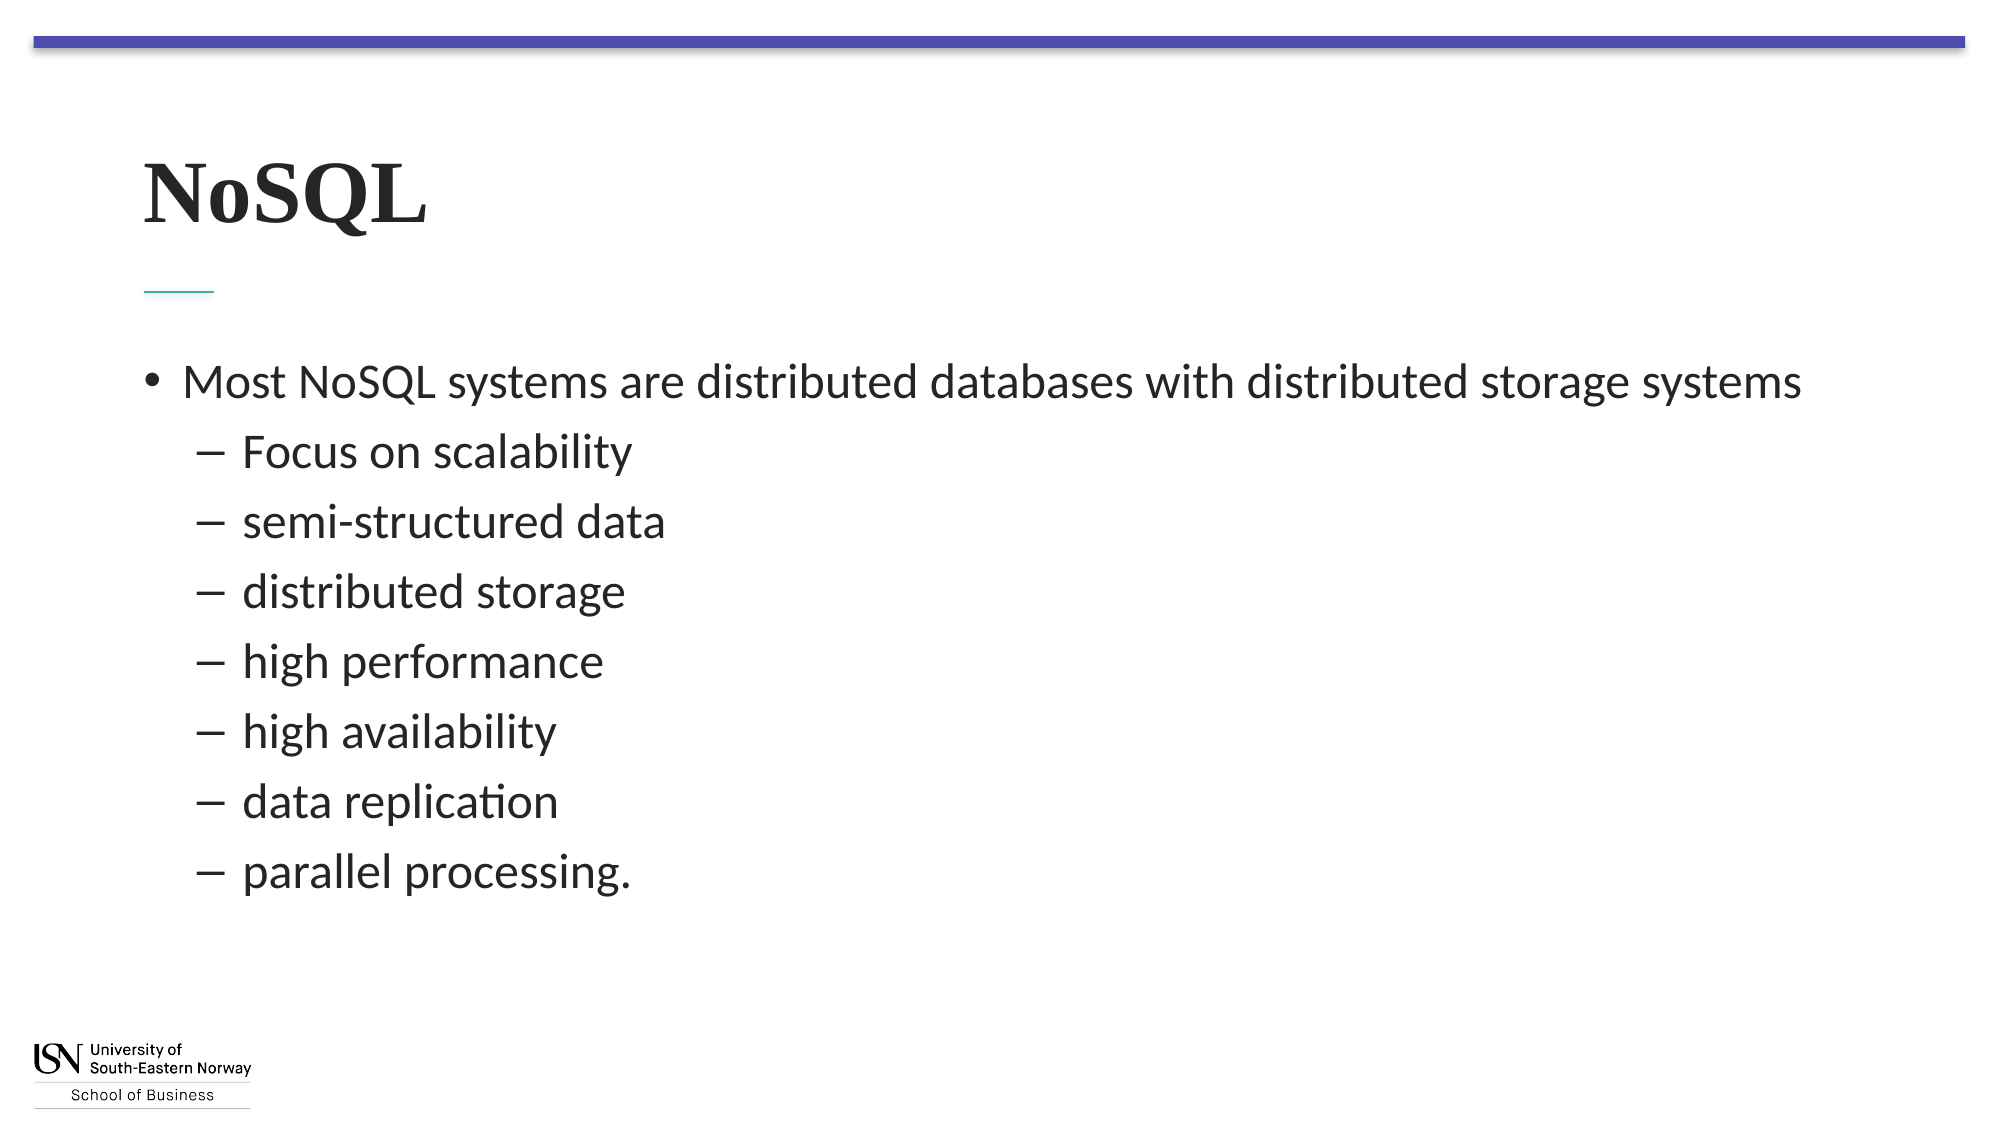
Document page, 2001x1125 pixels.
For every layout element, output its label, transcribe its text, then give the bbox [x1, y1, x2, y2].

title NoSQL [143, 93, 1885, 282]
list Most N o S Q L systems are distributed databases with distributed storage systems Focus on scalability semi-structured data distributed storage high performance high availability data replication parallel processing. [128, 348, 1885, 973]
picture [16, 1025, 274, 1125]
